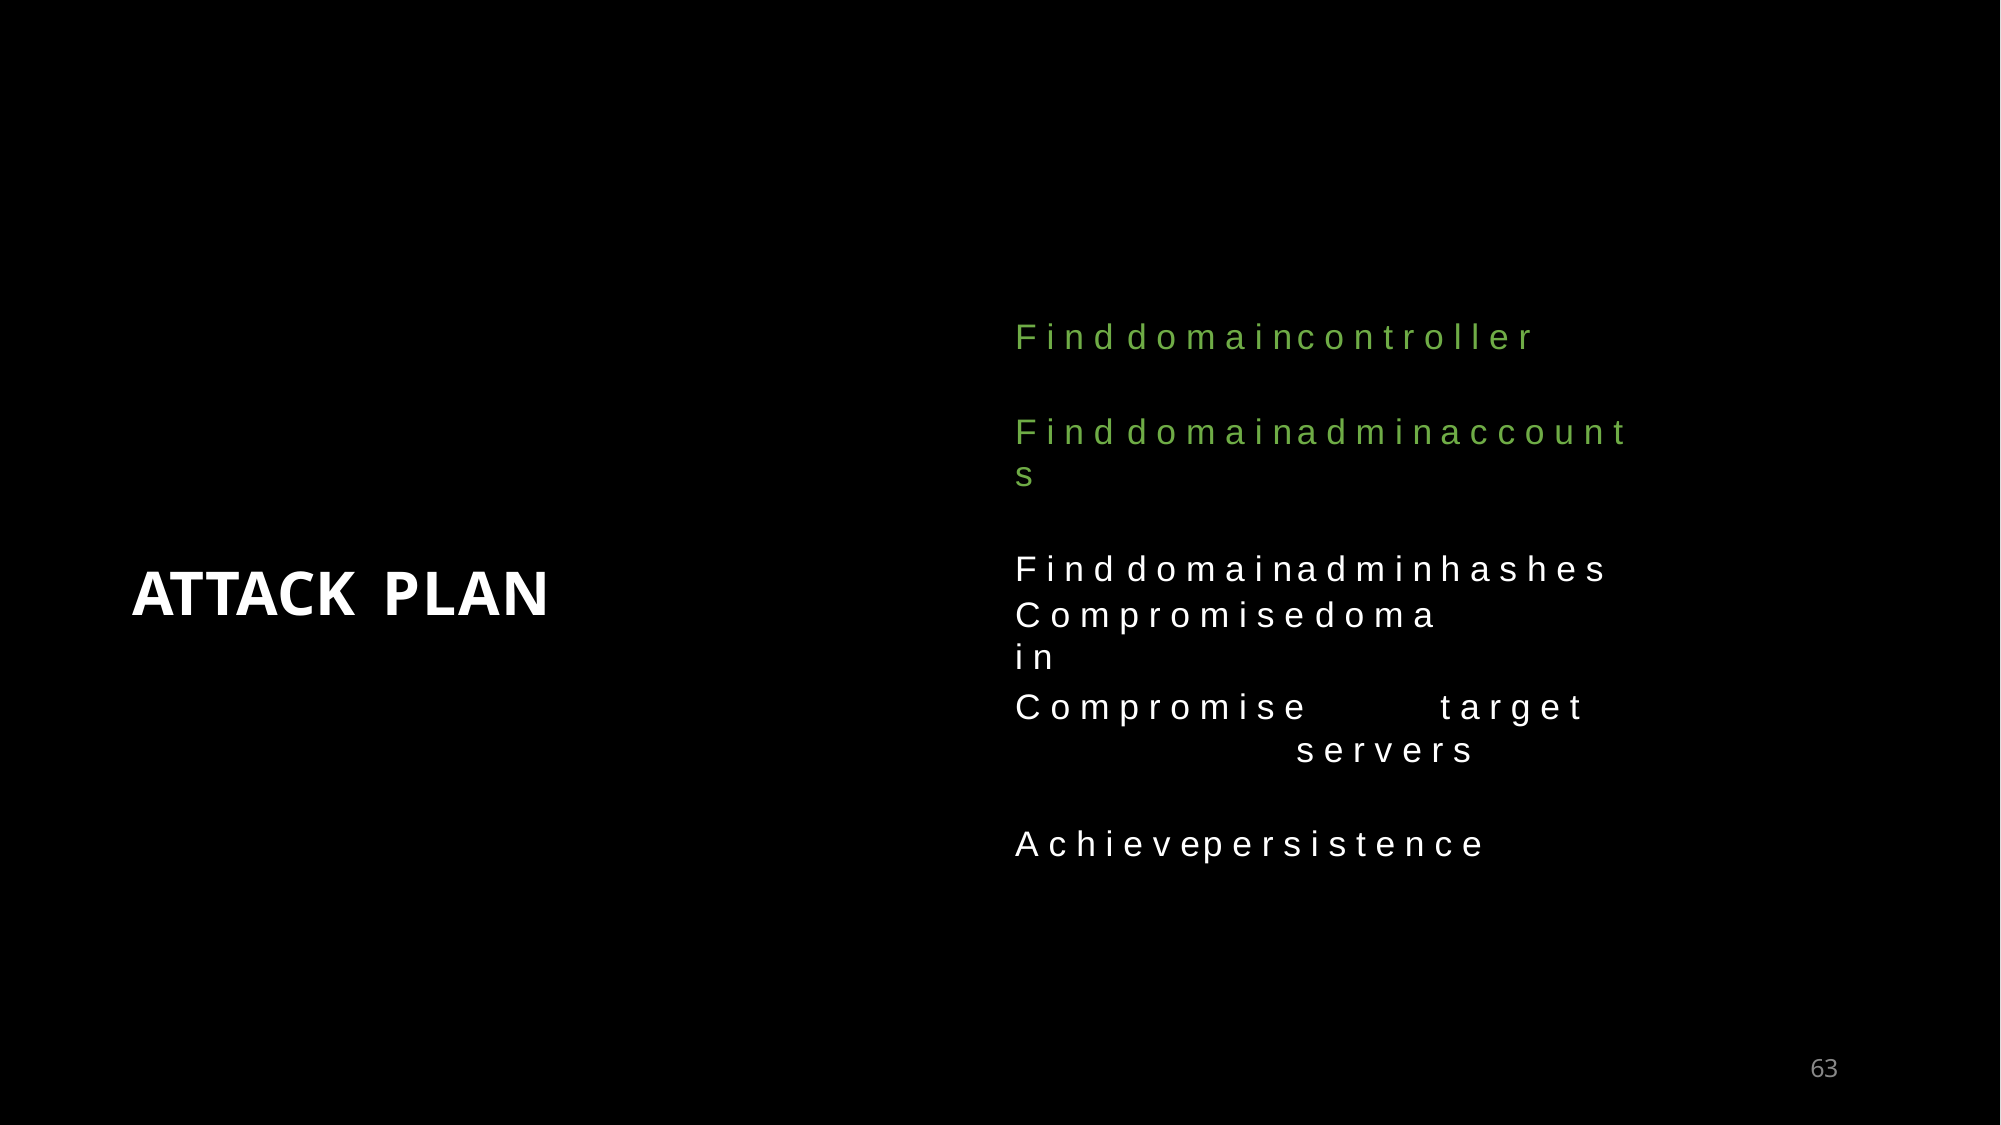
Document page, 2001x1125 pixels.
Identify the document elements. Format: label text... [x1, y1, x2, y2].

text_box ATTACK PLAN [130, 552, 636, 628]
text_box F i n d d o m a i n c o n t r o l l e r F i n d d o m a i n a d m i n a c c o u n t s F i n d d o m a i n a d m i n h a s h e s [1013, 311, 1628, 589]
text_box C o m p r o m i s e t a r g e t s e r v e r s A c h i e v e p e r s i s t e n c e [1013, 682, 1596, 864]
slide_number 100 [897, 1033, 1887, 1125]
text_box C o m p r o m i s e d o m a i n [1013, 589, 1445, 677]
